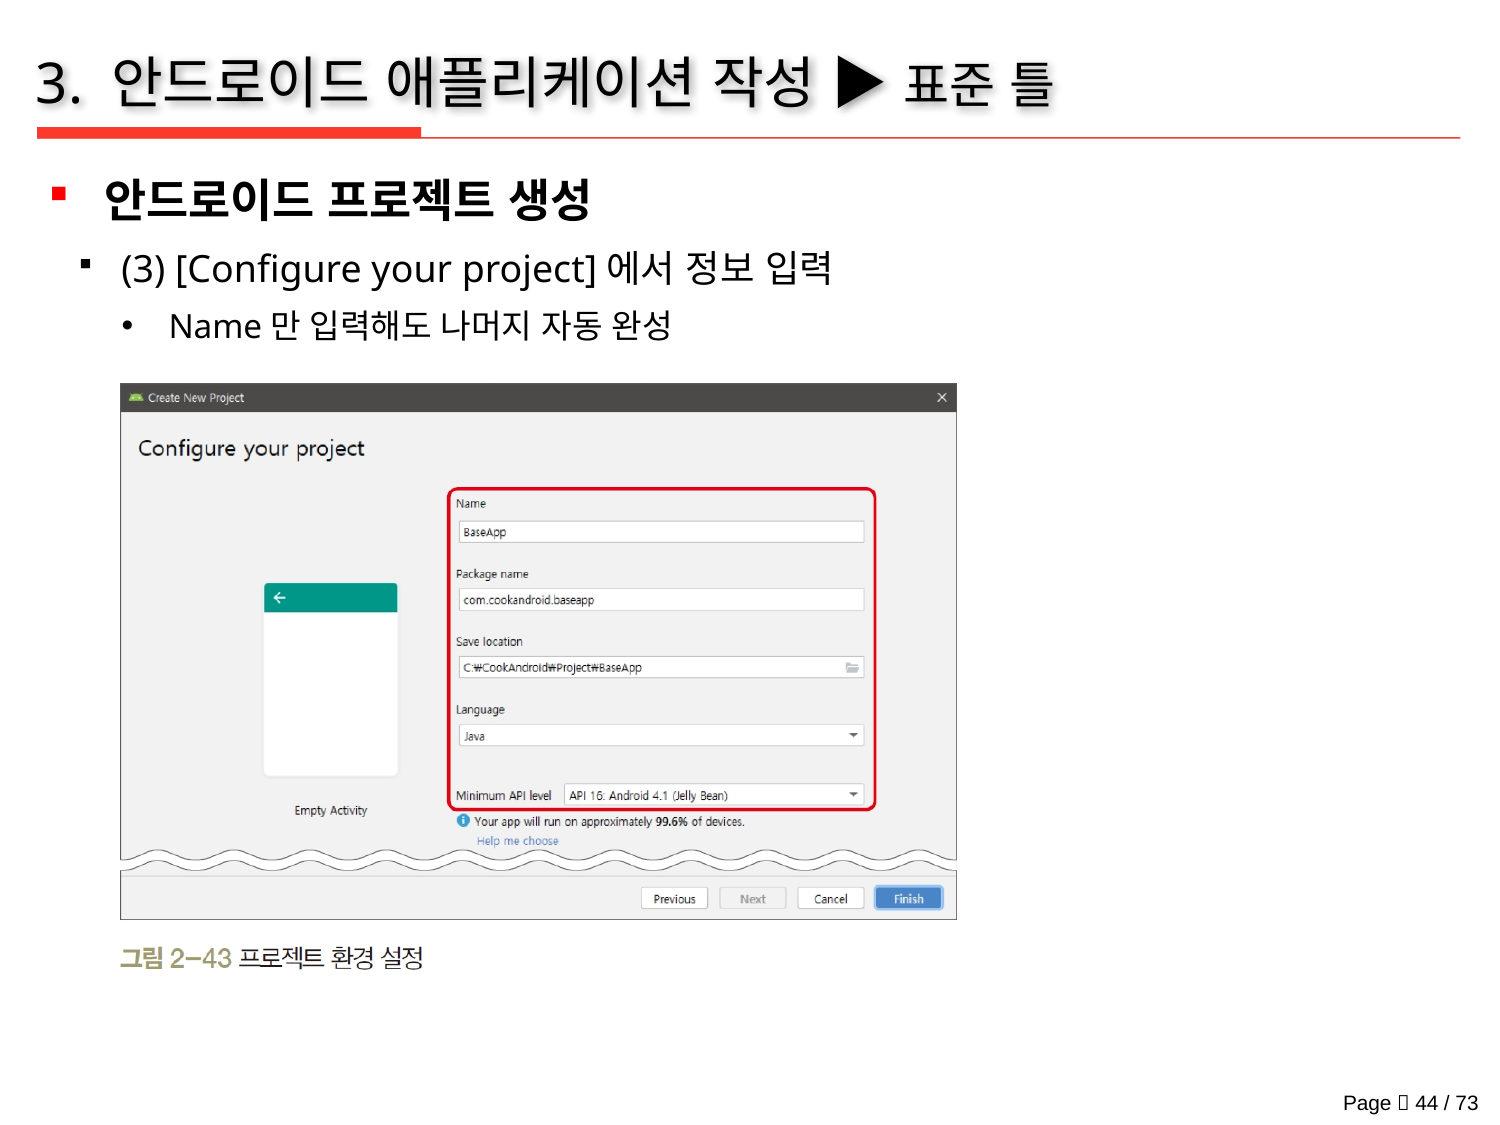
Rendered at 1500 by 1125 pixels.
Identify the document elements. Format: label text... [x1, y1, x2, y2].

list 안드로이드 프로젝트 생성 (3) [Configure your project]에서 정보 입력 Name만 입력해도 나머지 자동 완성 [48, 171, 1448, 880]
picture [114, 377, 962, 974]
title 3. 안드로이드 애플리케이션 작성 ▶ 표준 틀 [35, 47, 1434, 142]
